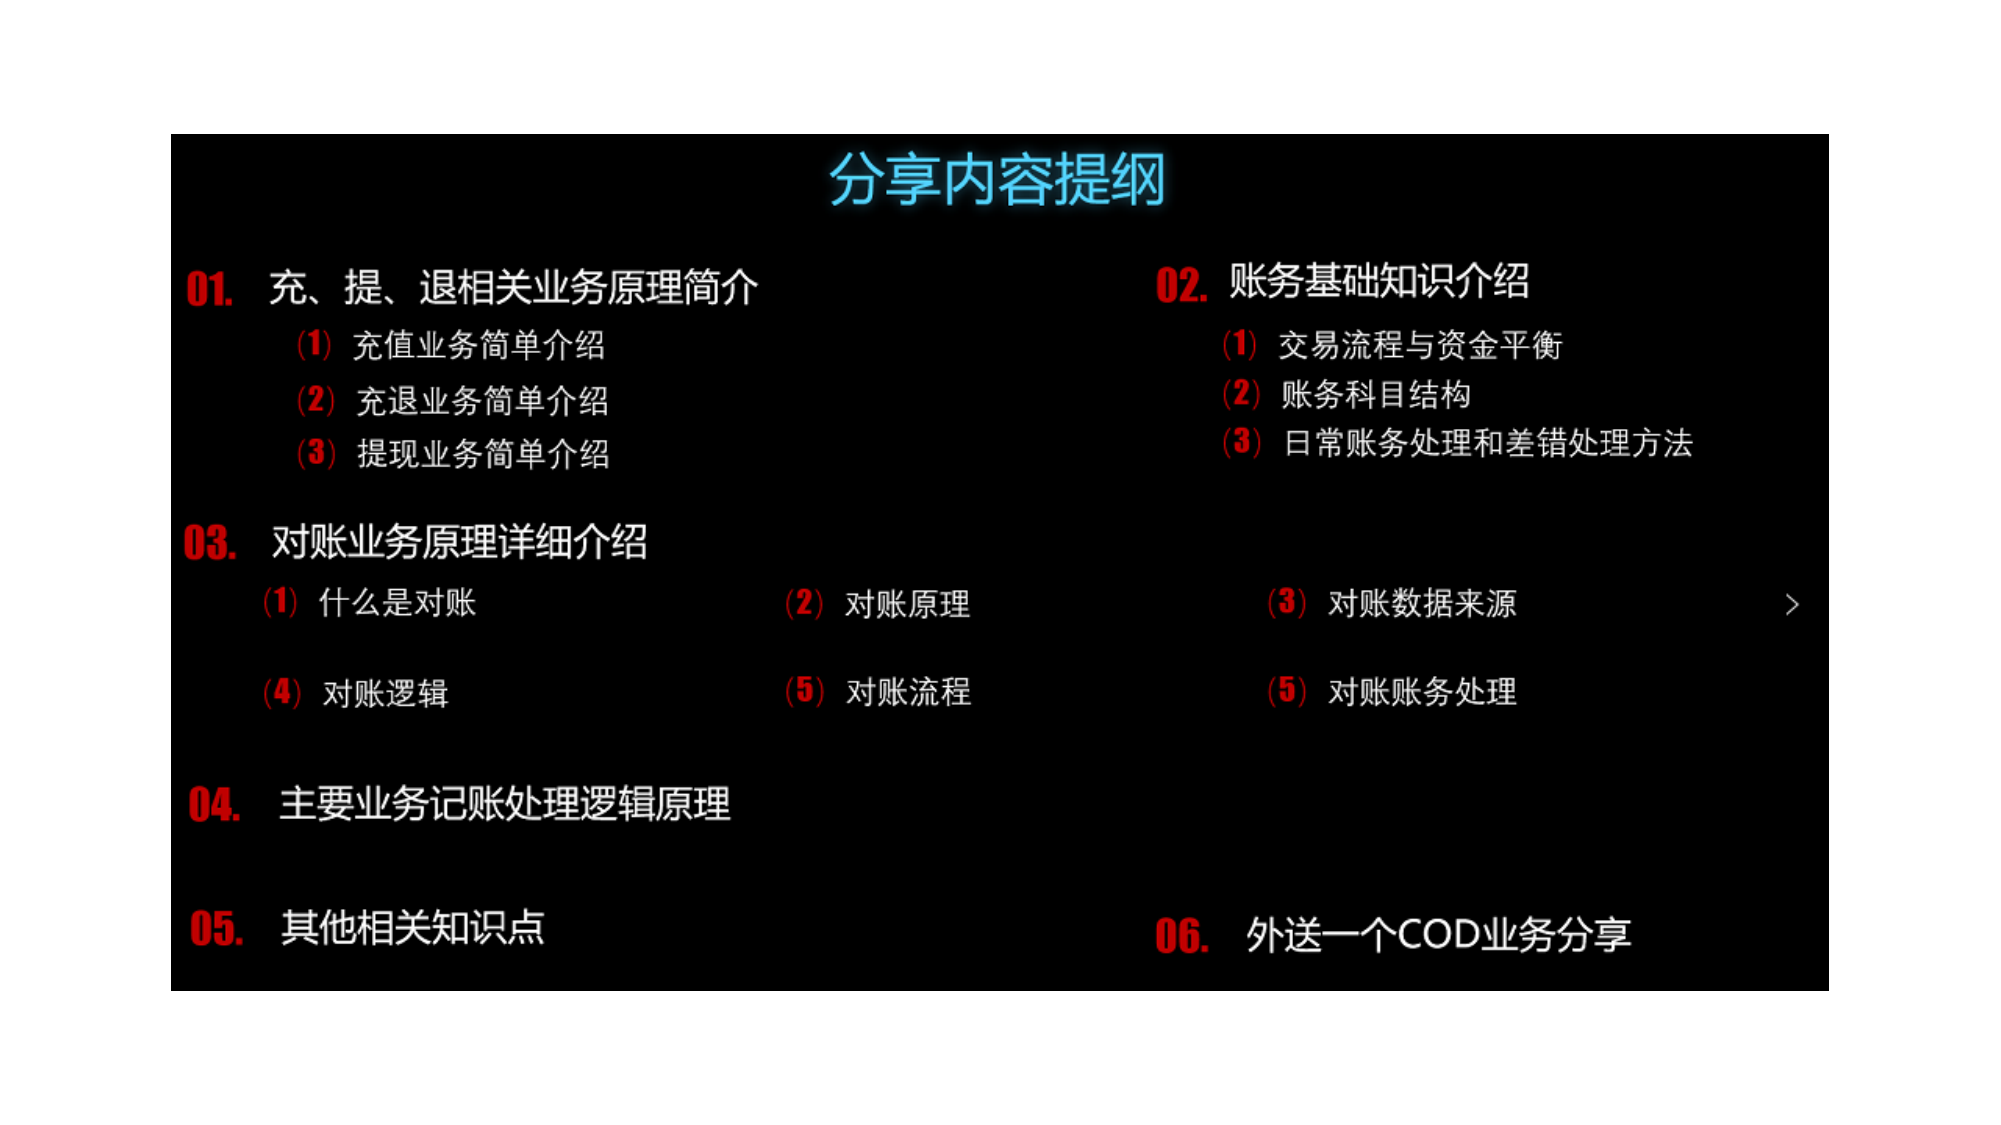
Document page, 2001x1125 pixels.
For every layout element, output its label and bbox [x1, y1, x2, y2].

picture [170, 134, 1829, 991]
